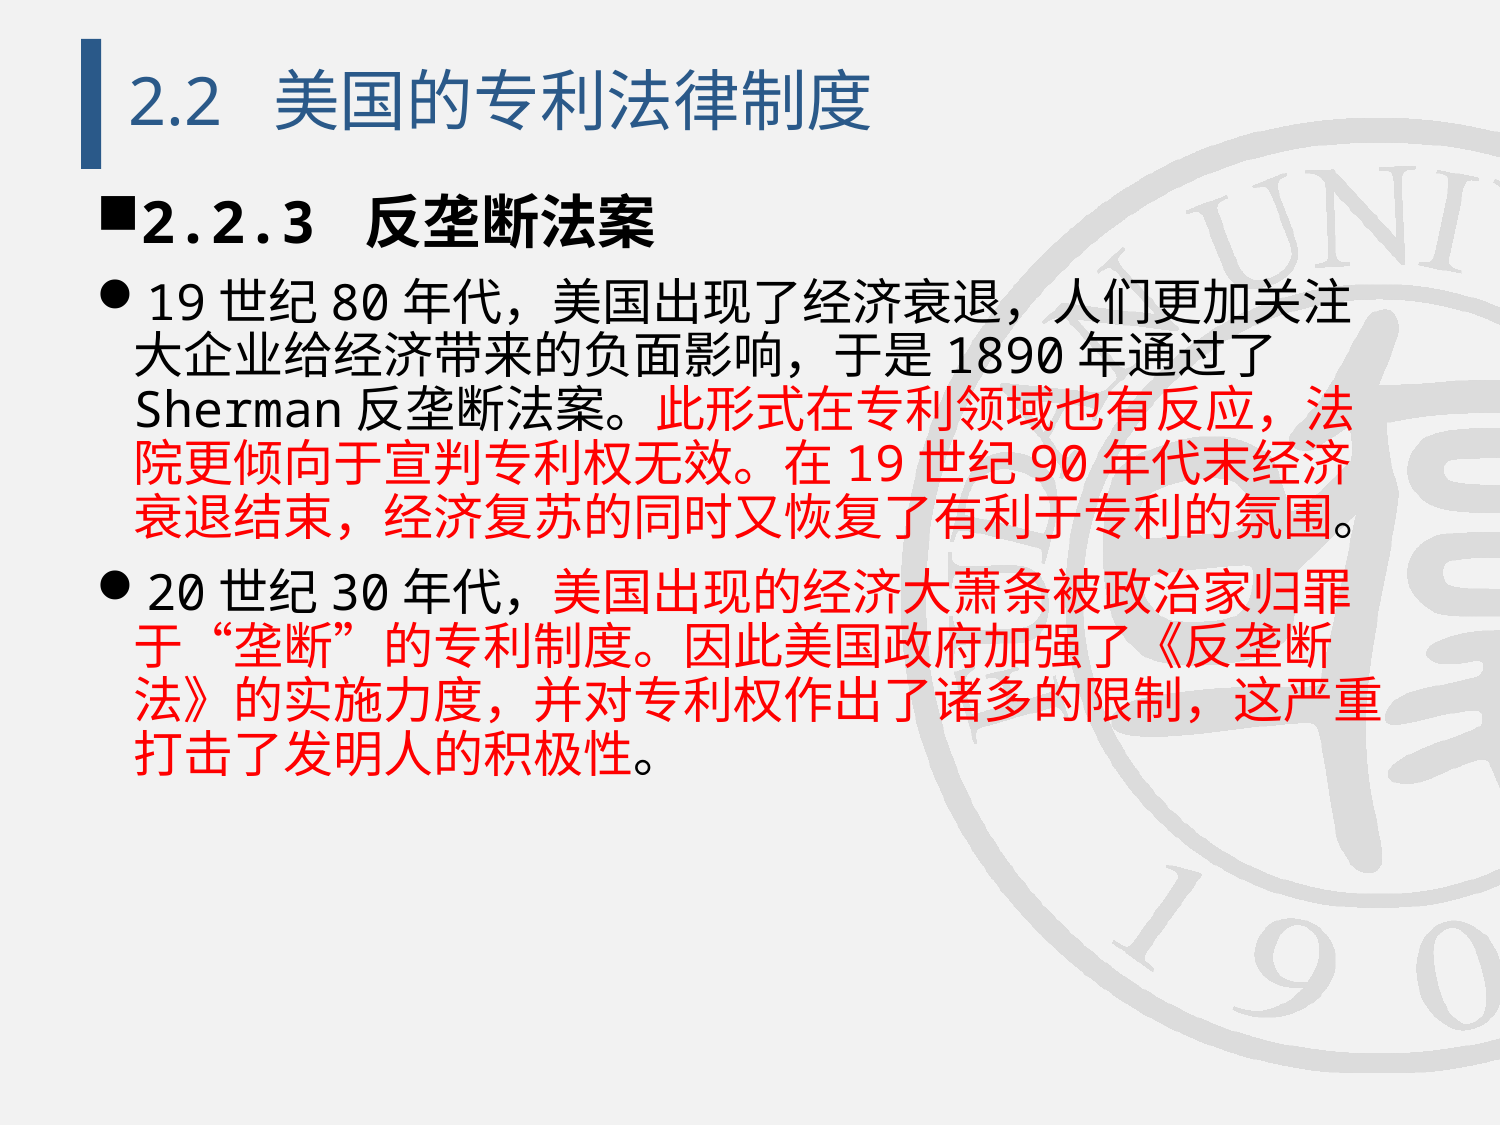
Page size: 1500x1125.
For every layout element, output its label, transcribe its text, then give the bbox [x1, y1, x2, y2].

title 2.2 美国的专利法律制度 [113, 49, 1387, 159]
list 2.2.3 反垄断法案 19世纪80年代，美国出现了经济衰退，人们更加关注大企业给经济带来的负面影响，于是1890年通过了Sherman反垄断法案。此形式在专利领域也有反应，法院更倾向于宣判专利权无效。在19世纪90年代末经济衰退结束，经济复苏的同时又恢复了有利于专利的氛围。 20世纪30年代，美国出现的经济大萧条被政治家归罪于“垄断”的专利制度。因此美国政府加强了《反垄断法》的实施力度，并对专利权作出了诸多的限制，这严重打击了发明人的积极性。 [81, 185, 1417, 1014]
